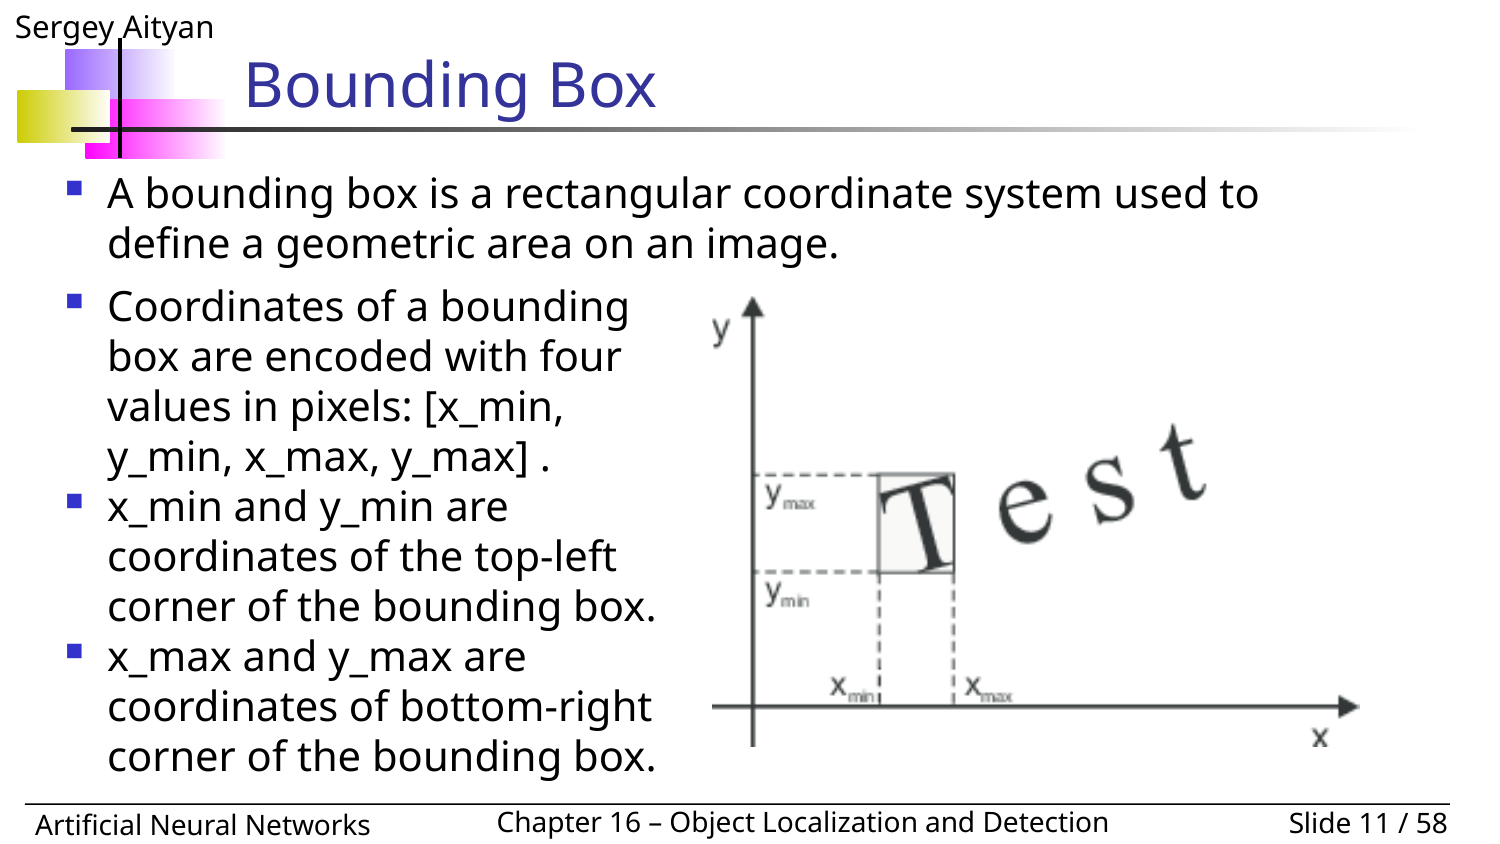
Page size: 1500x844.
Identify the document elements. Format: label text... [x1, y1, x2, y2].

picture [712, 296, 1360, 748]
list A bounding box is a rectangular coordinate system used to define a geometric area on an image. [50, 159, 1404, 203]
list Coordinates of a bounding box are encoded with four values in pixels: [x_min, y_min, x_max, y_max] . x_min and y_min are coordinates of the top-left corner of the bounding box. x_max and y_max are coordinates of bottom-right corner of the bounding box. [50, 271, 704, 547]
title Bounding Box [228, 46, 1332, 128]
